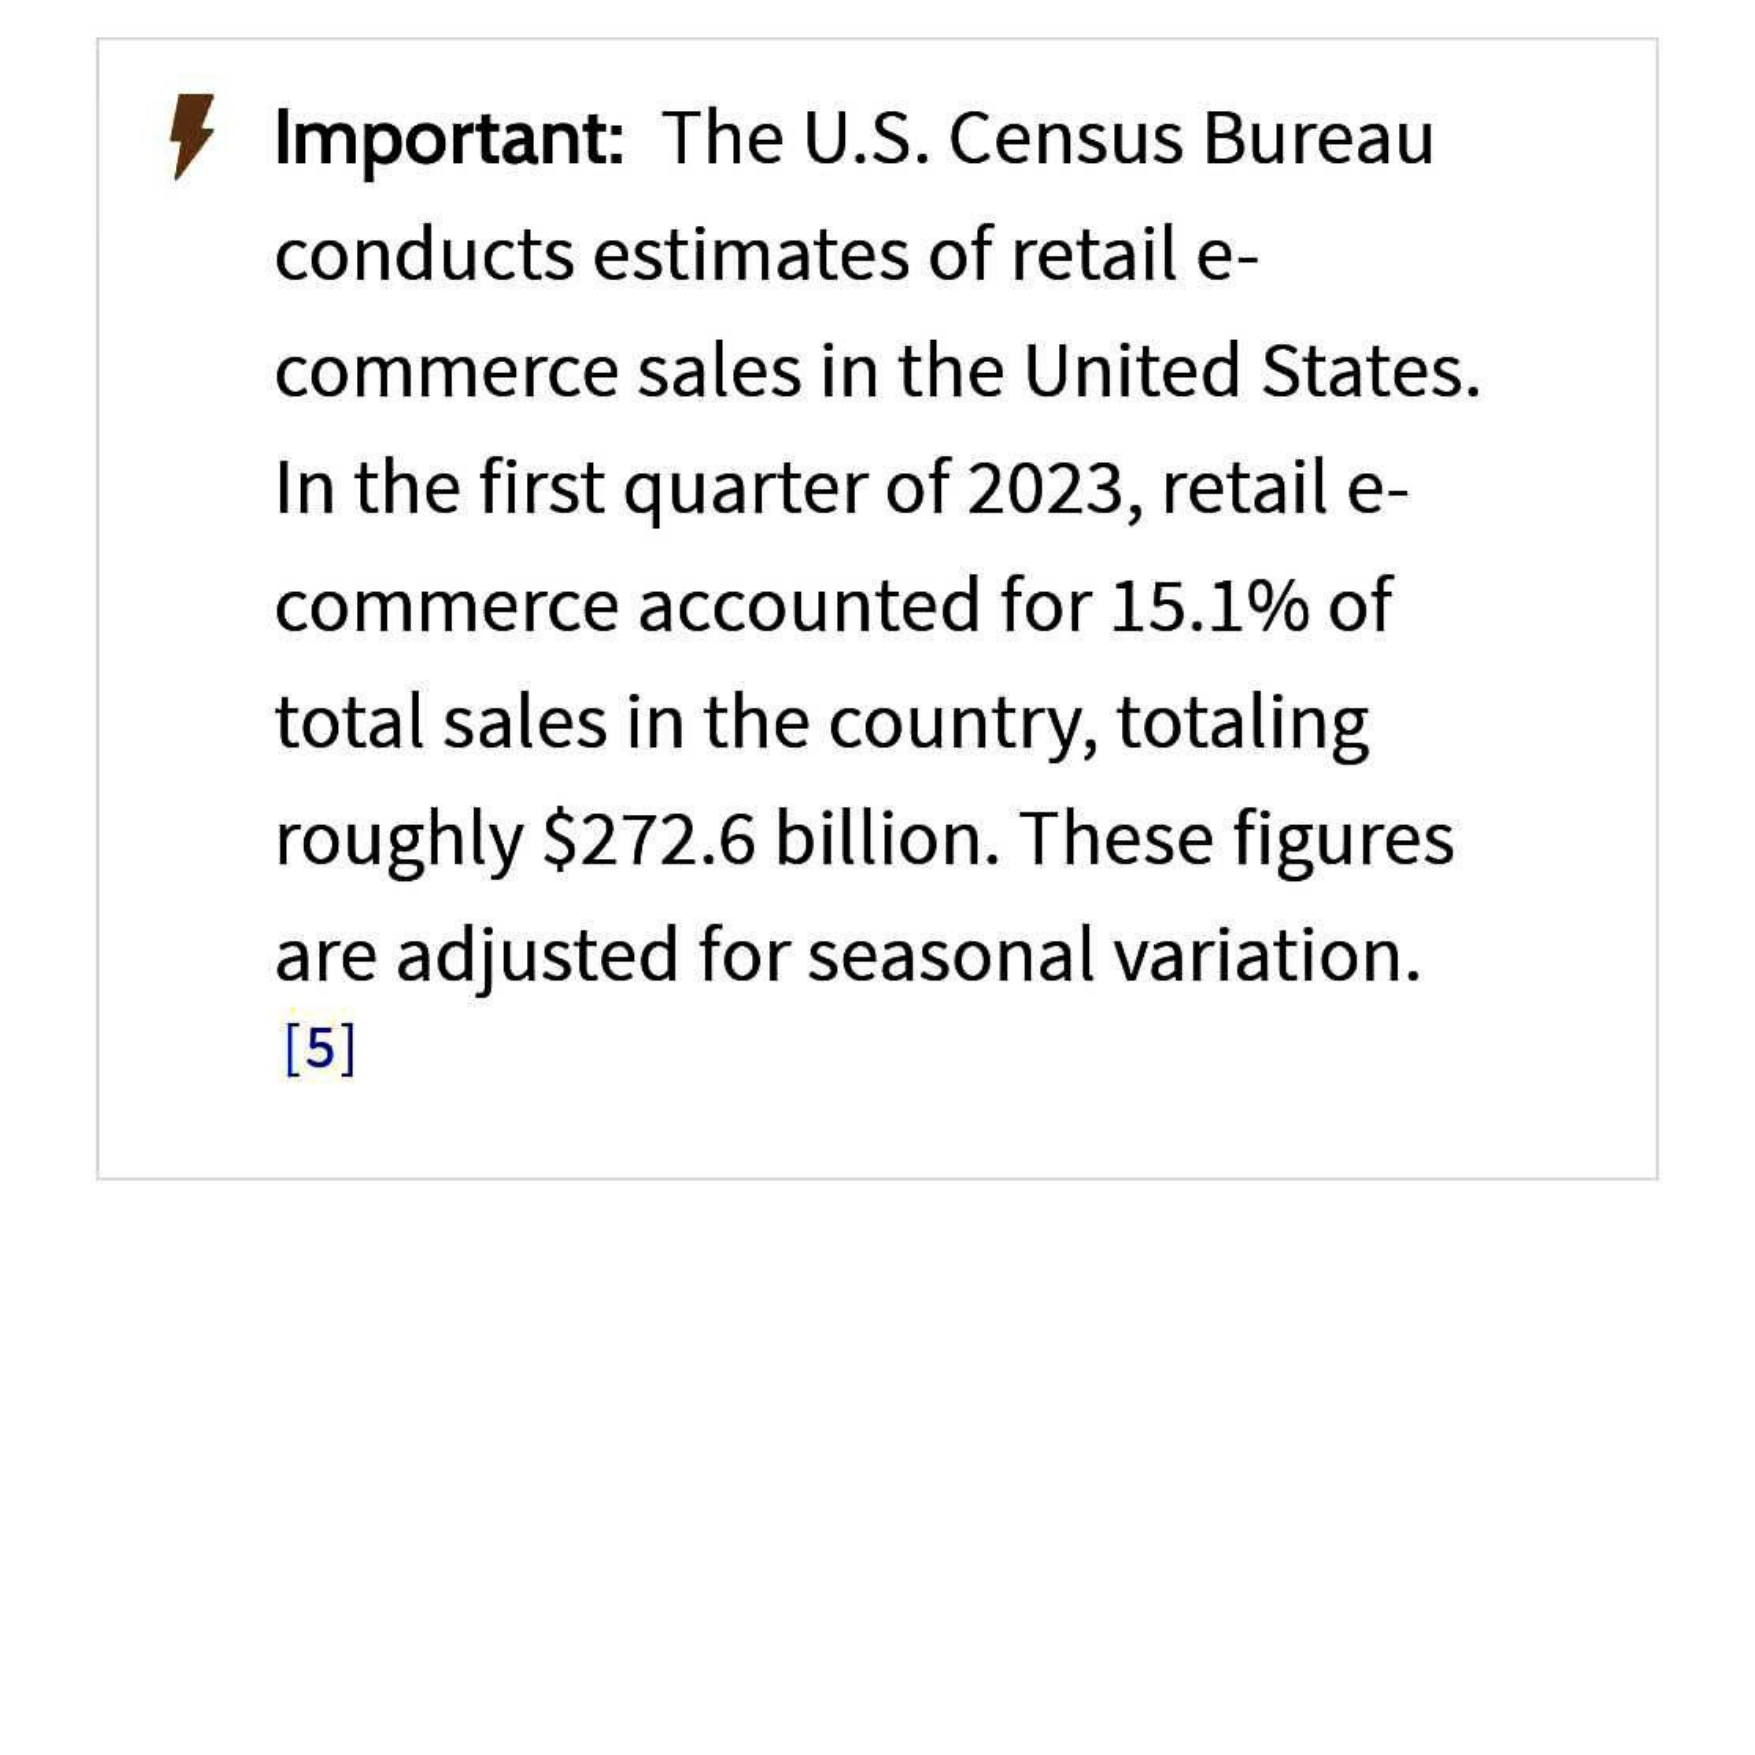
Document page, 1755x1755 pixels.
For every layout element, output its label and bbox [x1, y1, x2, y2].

picture [89, 24, 1665, 1184]
